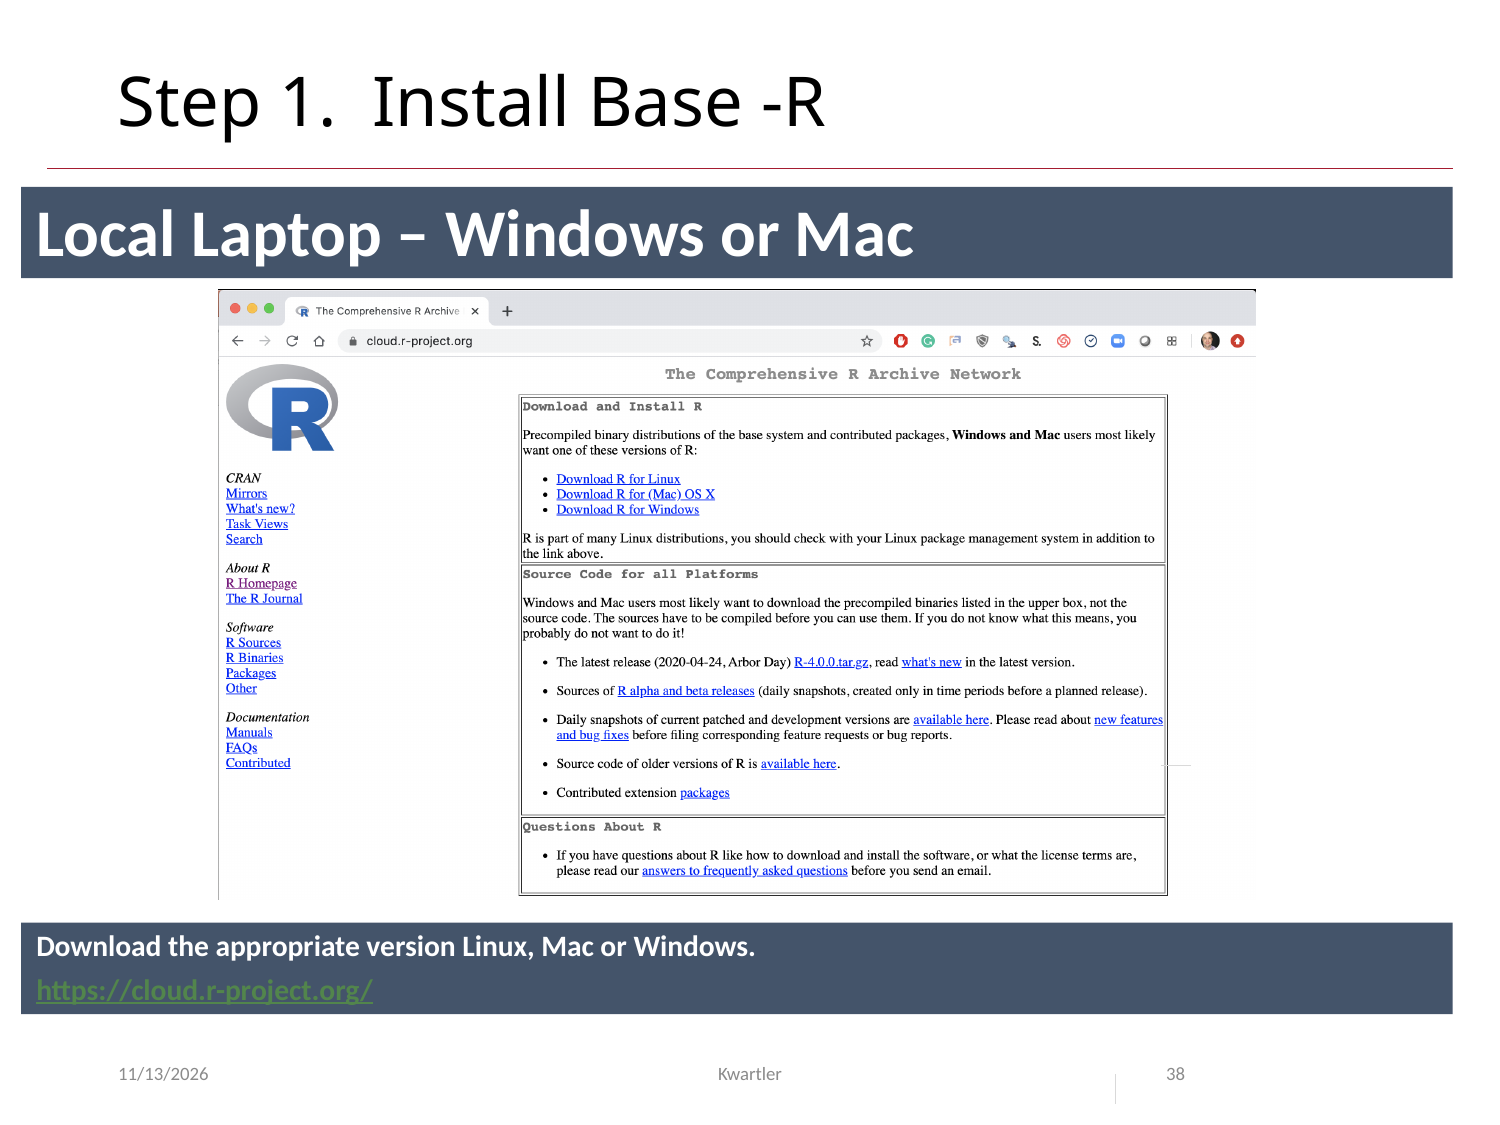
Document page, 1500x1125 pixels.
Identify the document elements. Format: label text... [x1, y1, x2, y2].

picture [218, 289, 1256, 900]
title Step 1. Install Base -R [103, 59, 1397, 157]
footer Kwartler [496, 1042, 1004, 1103]
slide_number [103, 1042, 441, 1103]
slide_number 38 [1059, 1042, 1200, 1103]
text_box Download the appropriate version Linux, Mac or Windows. https://cloud.r-project.org/ [21, 922, 1453, 1015]
list Local Laptop – Windows or Mac [21, 186, 1453, 279]
